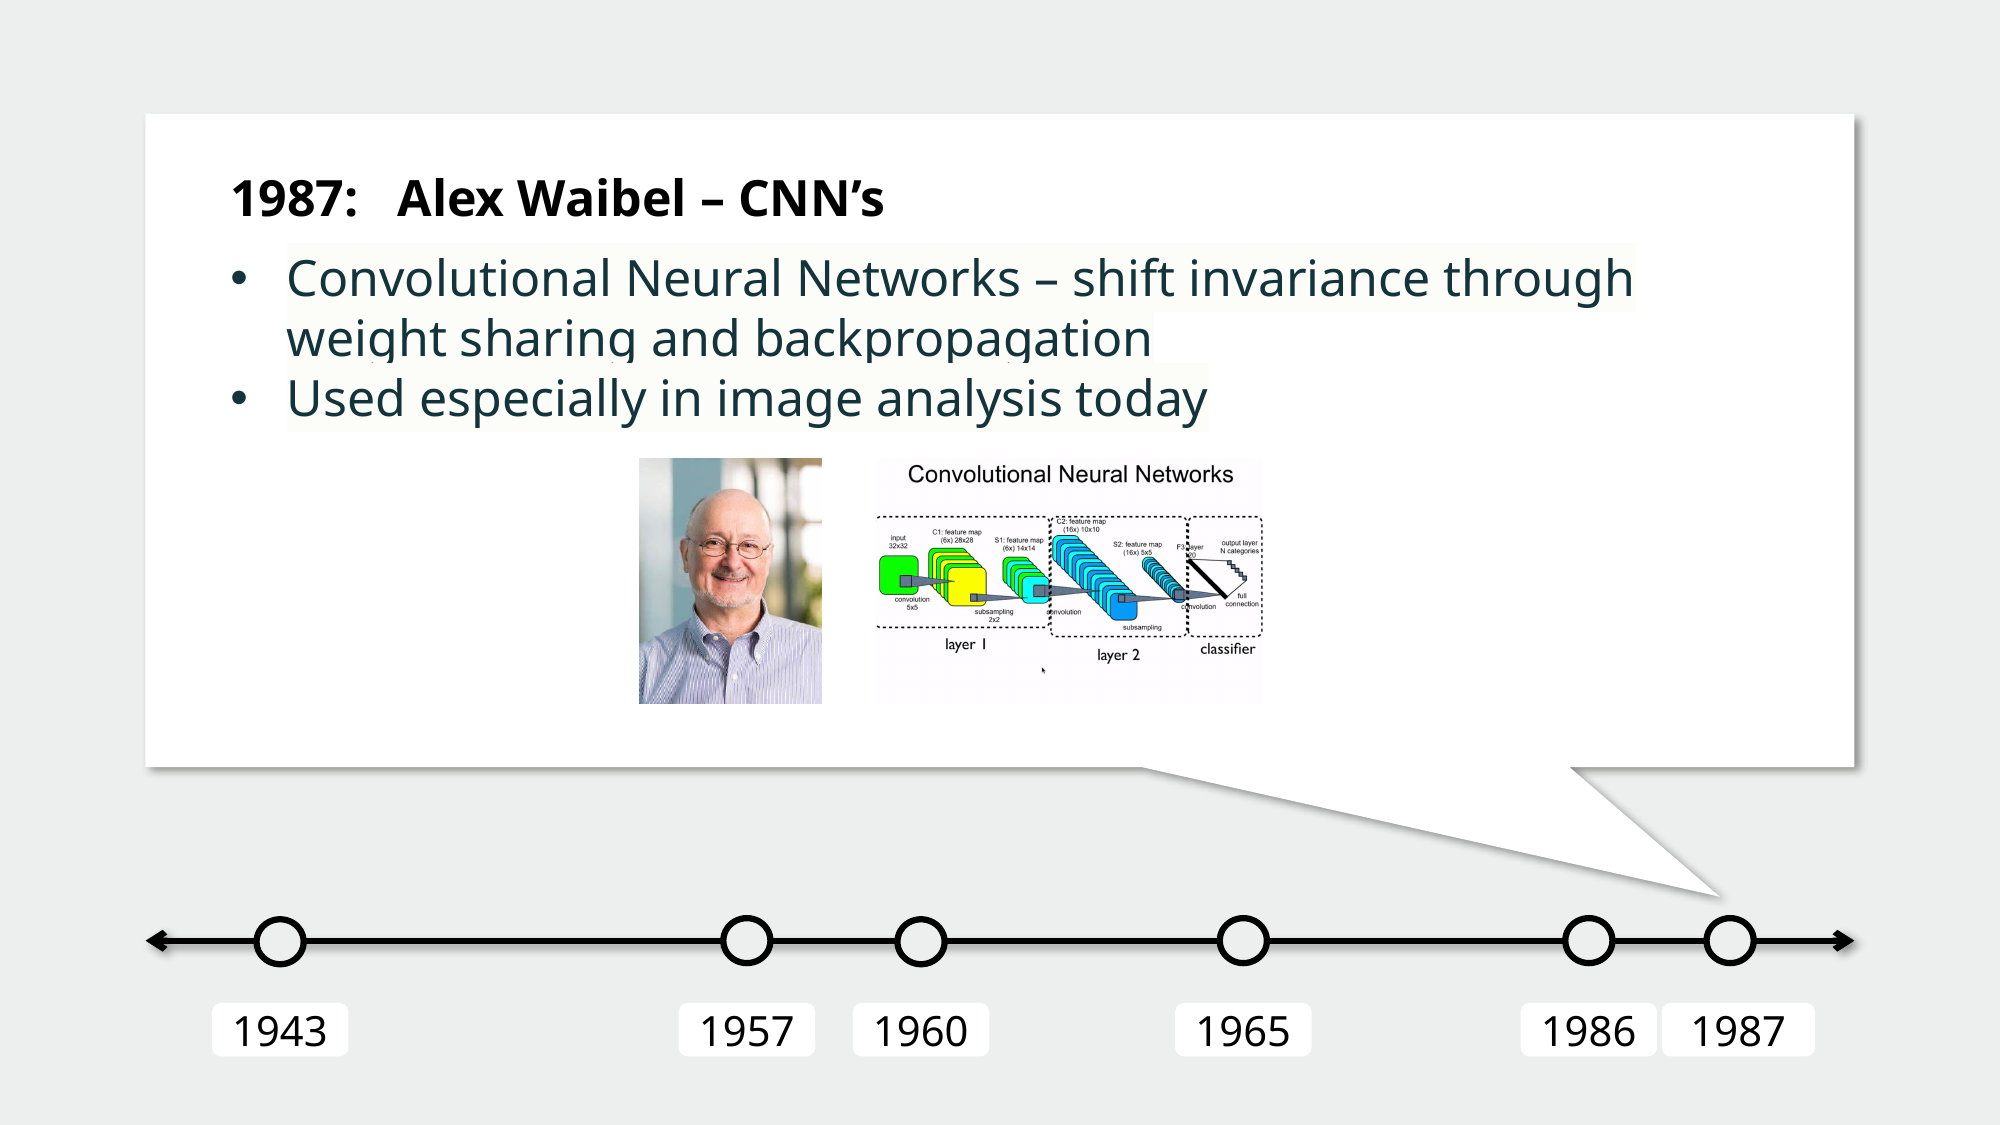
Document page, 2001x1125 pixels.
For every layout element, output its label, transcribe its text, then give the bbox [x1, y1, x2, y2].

text_box 1987: Alex Waibel – CNN’s [215, 158, 1849, 234]
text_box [144, 917, 1855, 1057]
text_box [143, 111, 1856, 899]
picture [639, 458, 822, 705]
picture [875, 459, 1264, 705]
text_box Convolutional Neural Networks – shift invariance through weight sharing and backpropagation Used especially in image analysis today [215, 239, 1785, 435]
